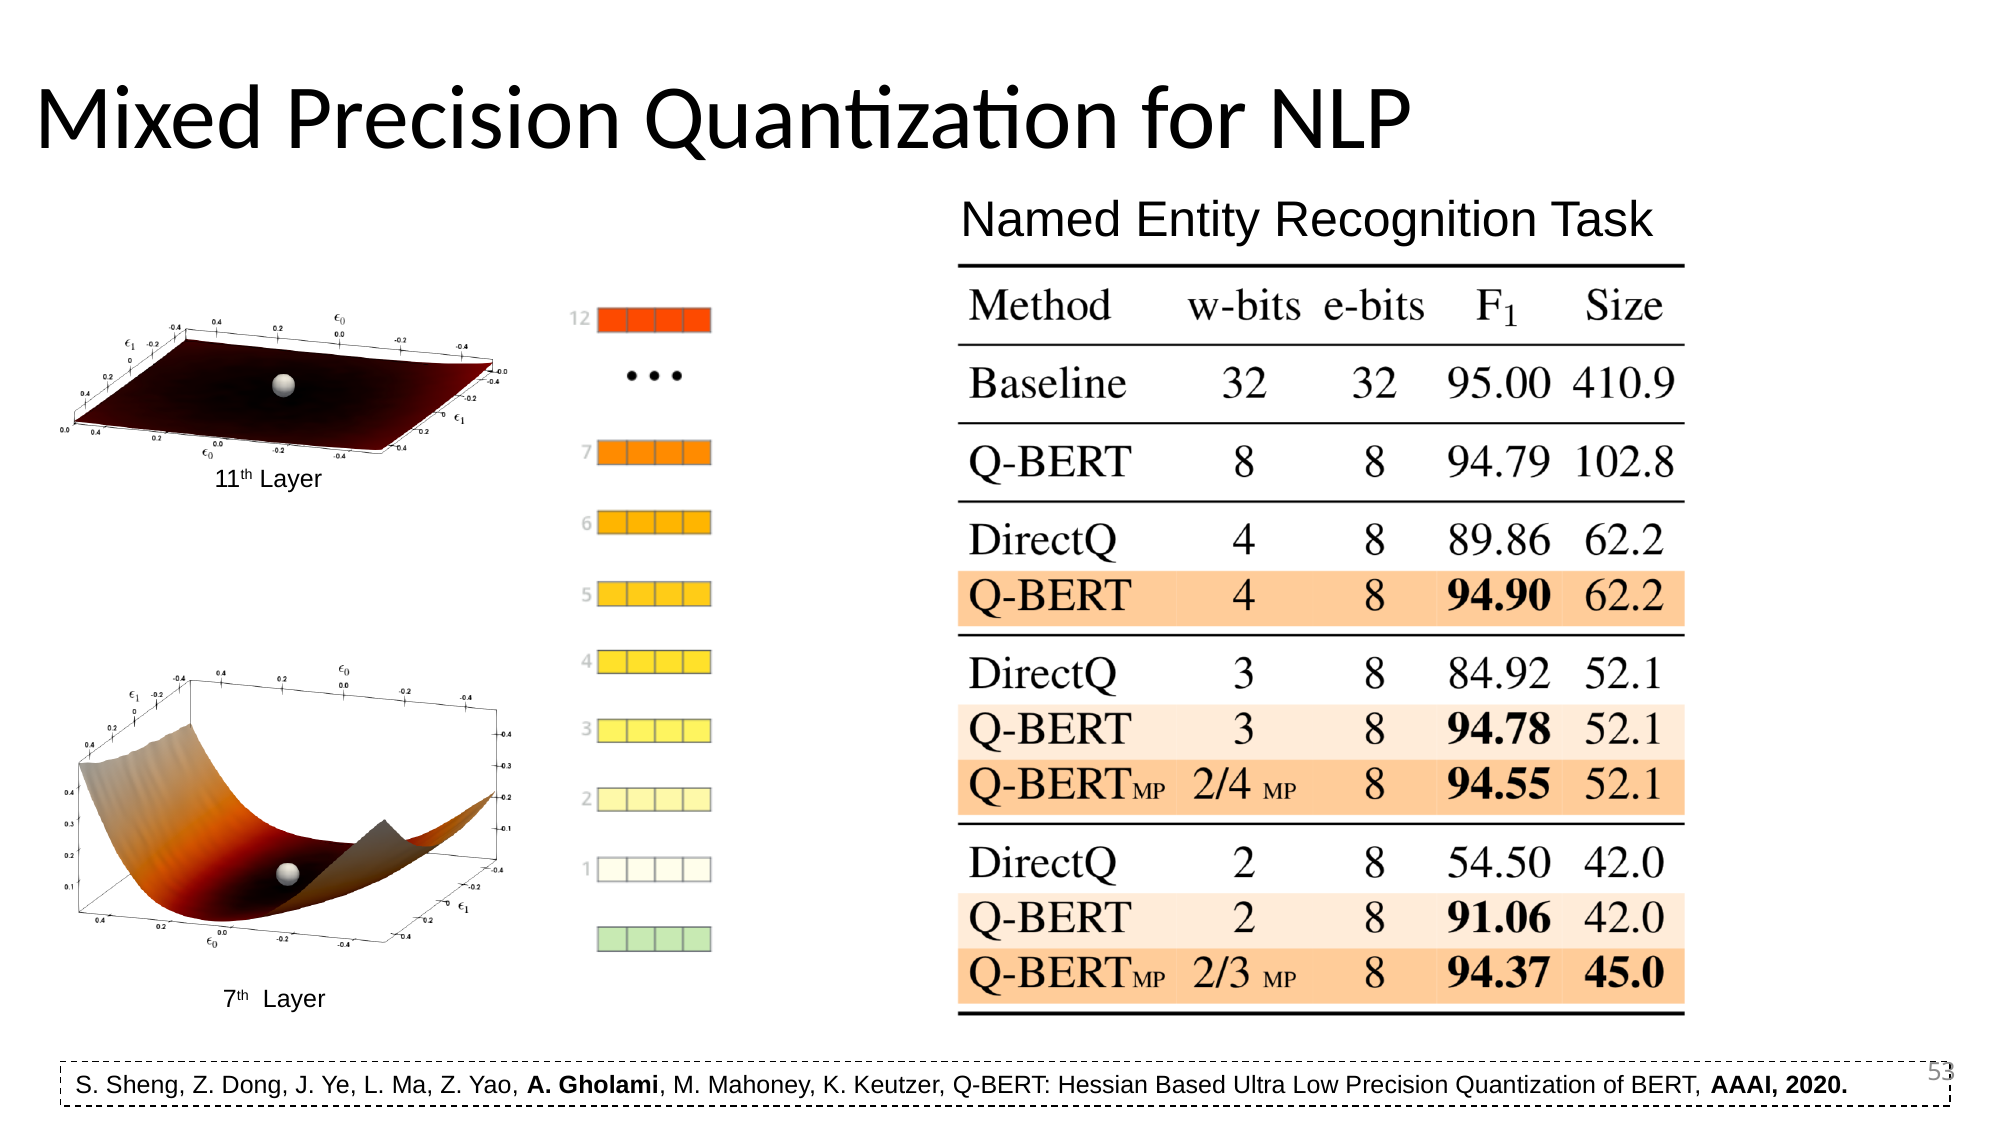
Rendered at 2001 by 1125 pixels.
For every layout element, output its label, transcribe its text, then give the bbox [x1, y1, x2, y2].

picture [55, 309, 516, 466]
title Mixed Precision Quantization for NLP [19, 3, 1792, 221]
text_box 7th Layer [164, 975, 384, 1021]
slide_number 53 [1899, 1042, 1971, 1103]
text_box 11th Layer [158, 466, 378, 500]
picture [559, 292, 739, 986]
text_box S. Sheng, Z. Dong, J. Ye, L. Ma, Z. Yao, A. Gholami, M. Mahoney, K. Keutzer, Q-BERT: Hessian Based Ultra Low Precision Quantization of BERT, AAAI, 2020. [60, 1061, 1950, 1106]
picture [945, 244, 1685, 1024]
text_box Named Entity Recognition Task [945, 221, 1709, 254]
picture [60, 662, 520, 958]
